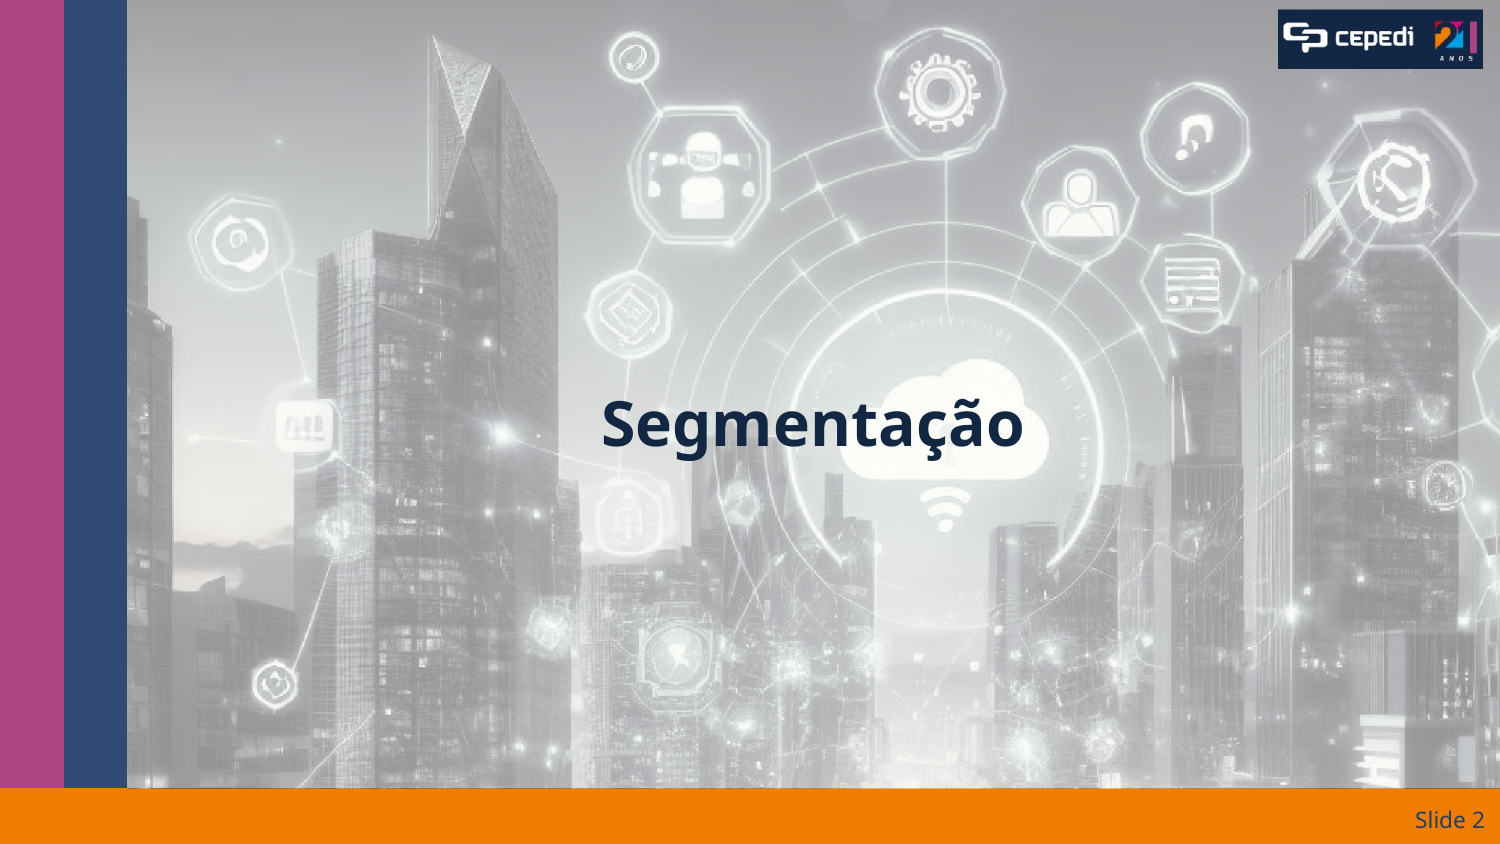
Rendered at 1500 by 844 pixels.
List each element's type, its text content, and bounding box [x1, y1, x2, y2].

slide_number Slide ‹#› [1277, 789, 1500, 844]
picture [0, 0, 1500, 844]
title Segmentação [126, 352, 1500, 491]
